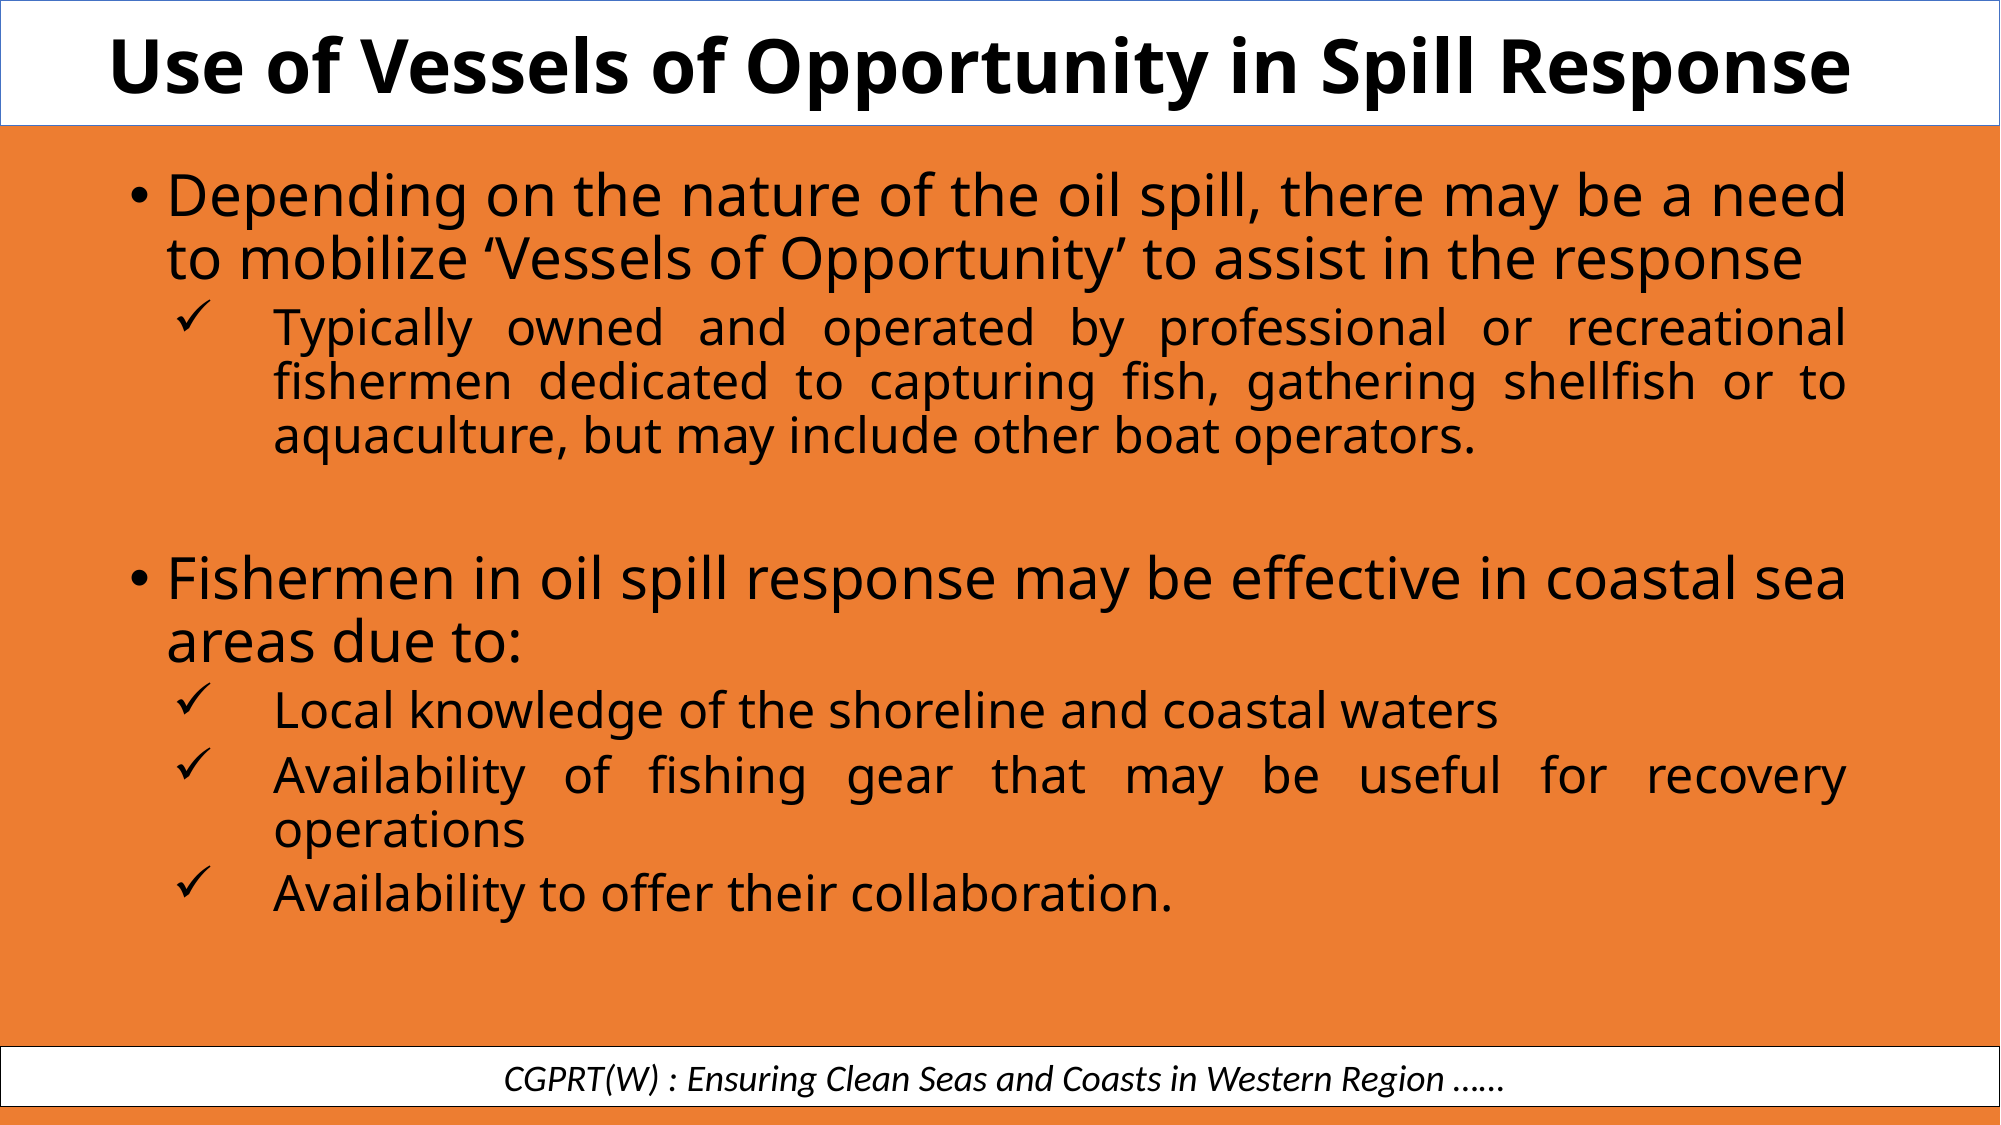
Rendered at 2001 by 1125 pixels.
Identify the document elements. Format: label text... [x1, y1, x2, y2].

text_box CGPRT(W) : Ensuring Clean Seas and Coasts in Western Region …… [0, 1046, 2000, 1107]
text_box Depending on the nature of the oil spill, there may be a need to mobilize ‘Vessels of Opportunity’ to assist in the response Typically owned and operated by professional or recreational fishermen dedicated to capturing fish, gathering shellfish or to aquaculture, but may include other boat operators. Fishermen in oil spill response may be effective in coastal sea areas due to: Local knowledge of the shoreline and coastal waters Availability of fishing gear that may be useful for recovery operations Availability to offer their collaboration. [114, 158, 1863, 915]
text_box Use of Vessels of Opportunity in Spill Response [93, 21, 1910, 114]
text_box [0, 0, 2000, 126]
